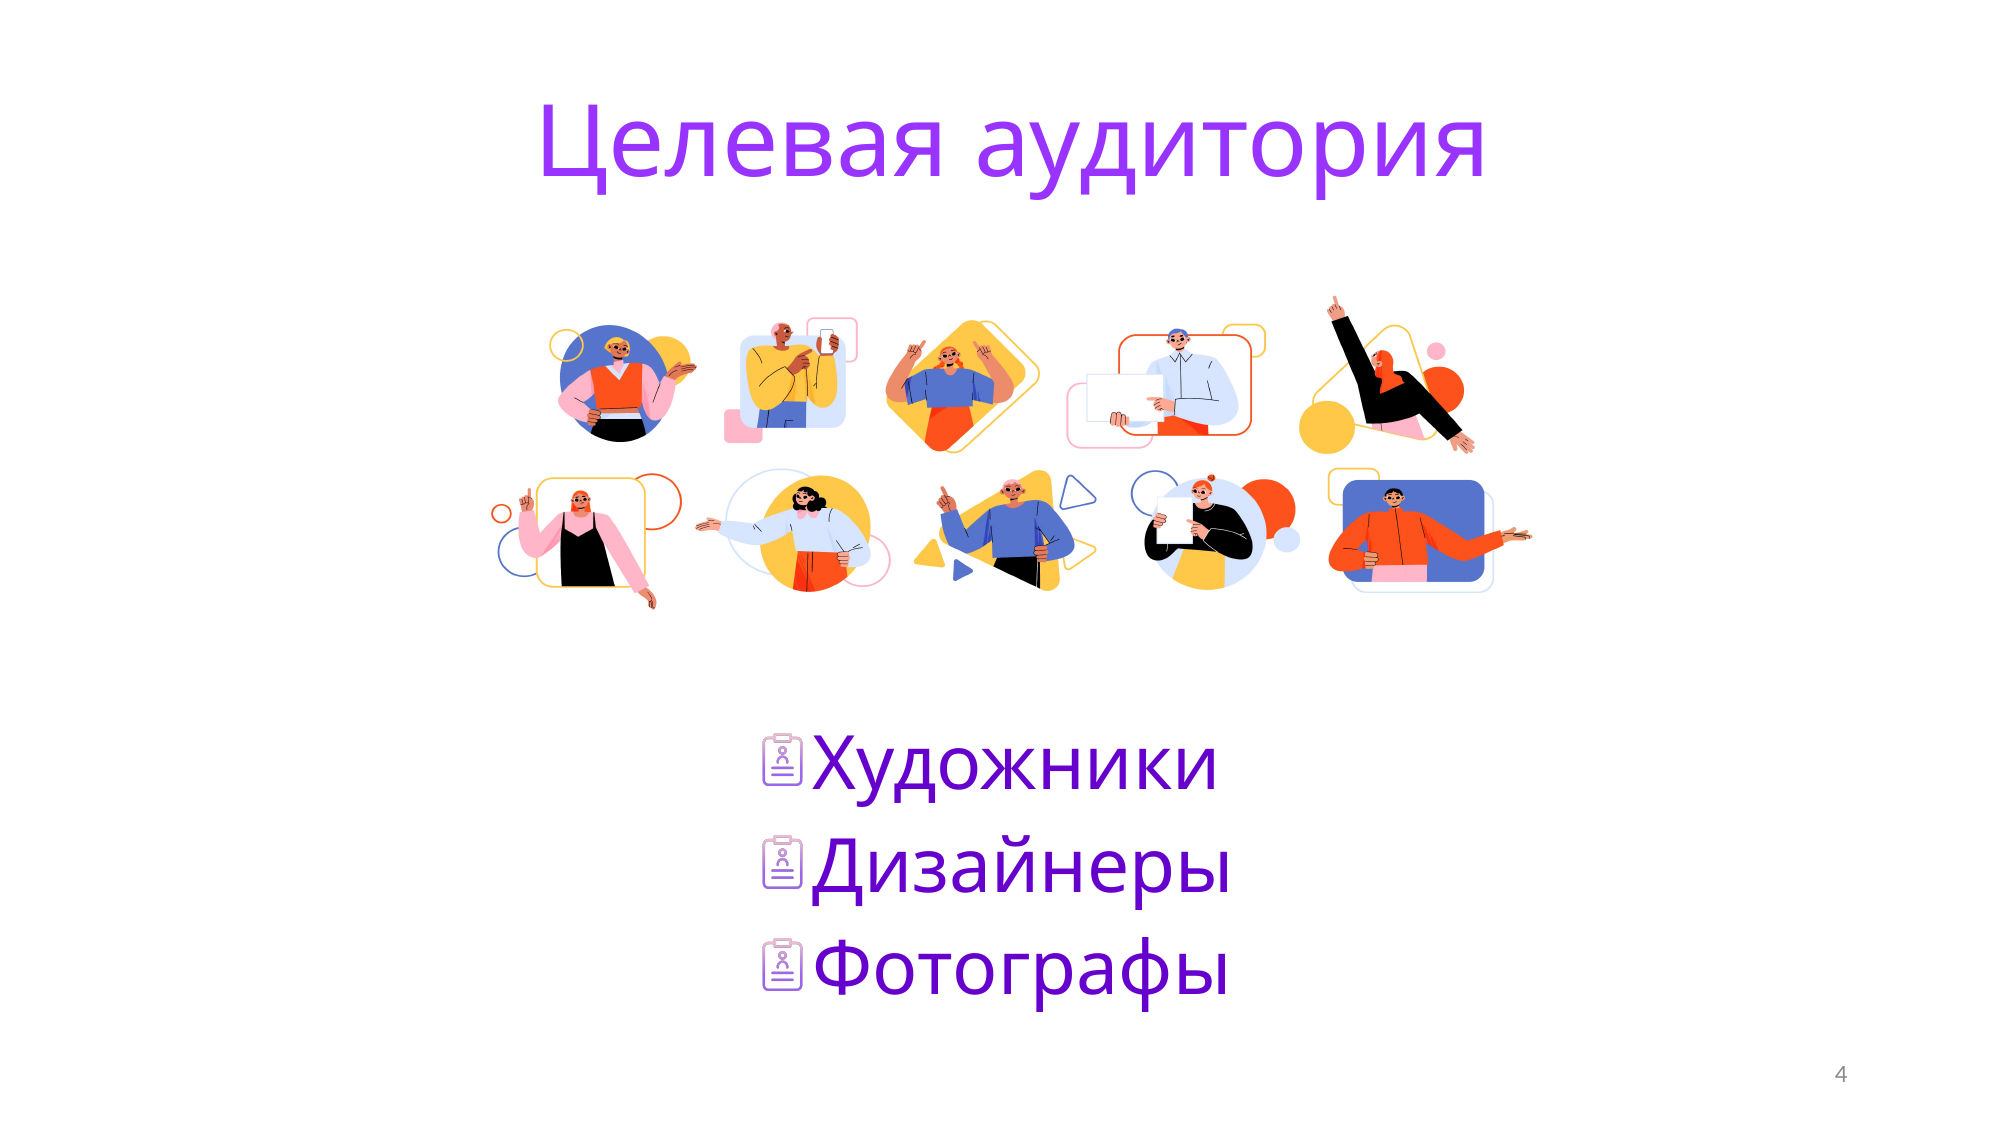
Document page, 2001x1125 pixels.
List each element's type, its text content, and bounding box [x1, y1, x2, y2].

picture [756, 733, 809, 786]
picture [756, 835, 809, 889]
title Целевая аудитория [150, 35, 1875, 254]
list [460, 253, 1584, 654]
slide_number 4 [1412, 1042, 1863, 1103]
picture [756, 938, 809, 991]
text_box Художники Дизайнеры Фотографы [741, 654, 1484, 1122]
